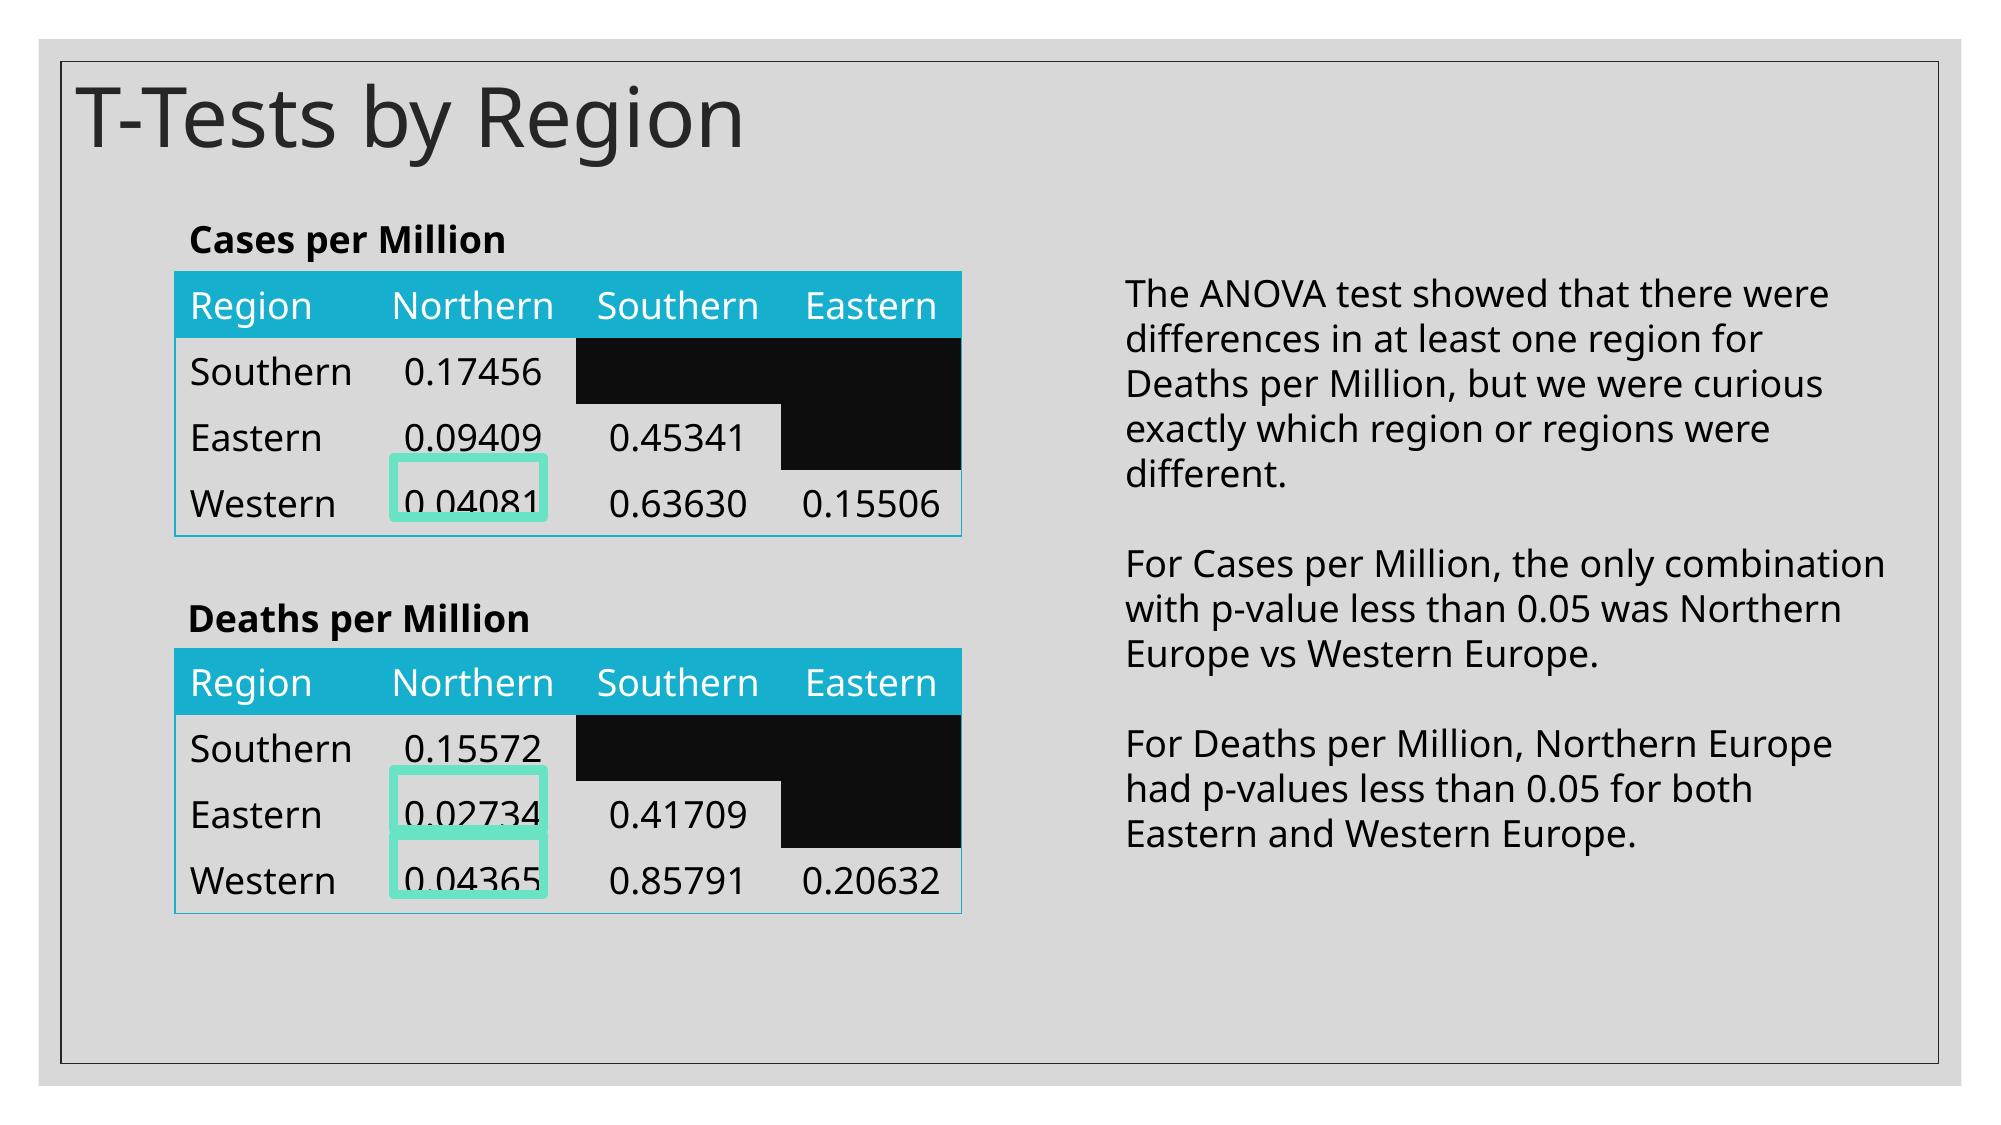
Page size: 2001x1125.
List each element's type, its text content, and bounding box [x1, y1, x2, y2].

table_header Eastern [781, 650, 961, 715]
table_cell Eastern [176, 781, 371, 848]
table_cell 0.63630 [576, 470, 781, 535]
table_cell 0.09409 [371, 404, 576, 470]
table_cell Southern [176, 715, 371, 781]
table_cell [781, 715, 961, 781]
text_box Deaths per Million [172, 587, 547, 647]
table_cell 0.15572 [371, 715, 576, 781]
table_cell 0.02734 [371, 781, 576, 848]
table_cell 0.15506 [781, 470, 961, 535]
text_box Cases per Million [174, 208, 522, 269]
text_box [393, 457, 545, 518]
table_cell Eastern [176, 404, 371, 470]
table_cell [781, 404, 961, 470]
table_cell [576, 715, 781, 781]
table_cell [576, 338, 781, 404]
text_box [393, 834, 545, 896]
title T-Tests by Region [60, 61, 1711, 179]
table_cell 0.17456 [371, 338, 576, 404]
table_cell 0.04081 [371, 470, 576, 535]
table_cell [781, 781, 961, 848]
table_cell [781, 338, 961, 404]
text_box The ANOVA test showed that there were differences in at least one region for Deaths per Million, but we were curious exactly which region or regions were different. For Cases per Million, the only combination with p-value less than 0.05 was Northern Europe vs Western Europe. For Deaths per Million, Northern Europe had p-values less than 0.05 for both Eastern and Western Europe. [1110, 262, 1908, 953]
table_cell 0.20632 [781, 848, 961, 913]
table_header Southern [576, 650, 781, 715]
table_header Southern [576, 273, 781, 338]
table_cell 0.85791 [576, 848, 781, 913]
table_cell Western [176, 470, 371, 535]
table_header Northern [371, 650, 576, 715]
table_cell Western [176, 848, 371, 913]
table_header Northern [371, 273, 576, 338]
table_cell 0.45341 [576, 404, 781, 470]
table_header Region [176, 650, 371, 715]
table_header Eastern [781, 273, 961, 338]
text_box [393, 769, 545, 831]
table_header Region [176, 273, 371, 338]
table_cell Southern [176, 338, 371, 404]
table_cell 0.41709 [576, 781, 781, 848]
table_cell 0.04365 [371, 848, 576, 913]
